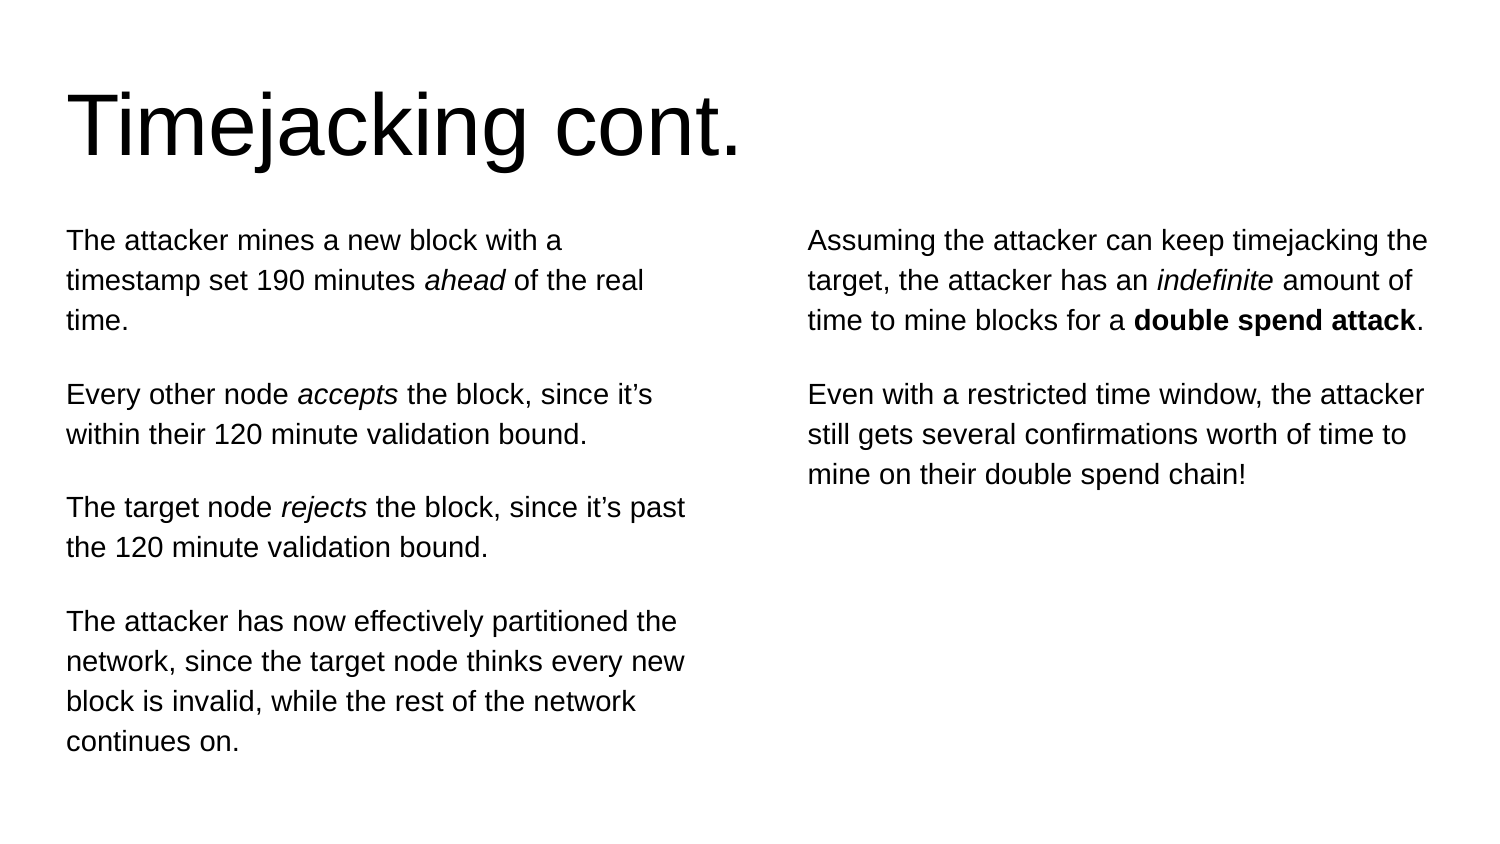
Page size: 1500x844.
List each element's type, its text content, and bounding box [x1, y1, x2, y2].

list The attacker mines a new block with a timestamp set 190 minutes ahead of the real time. Every other node accepts the block, since it’s within their 120 minute validation bound. The target node rejects the block, since it’s past the 120 minute validation bound. The attacker has now effectively partitioned the network, since the target node thinks every new block is invalid, while the rest of the network continues on. [51, 200, 708, 752]
list Assuming the attacker can keep timejacking the target, the attacker has an indefinite amount of time to mine blocks for a double spend attack. Even with a restricted time window, the attacker still gets several confirmations worth of time to mine on their double spend chain! [792, 200, 1449, 752]
title Timejacking cont. [51, 51, 1449, 189]
